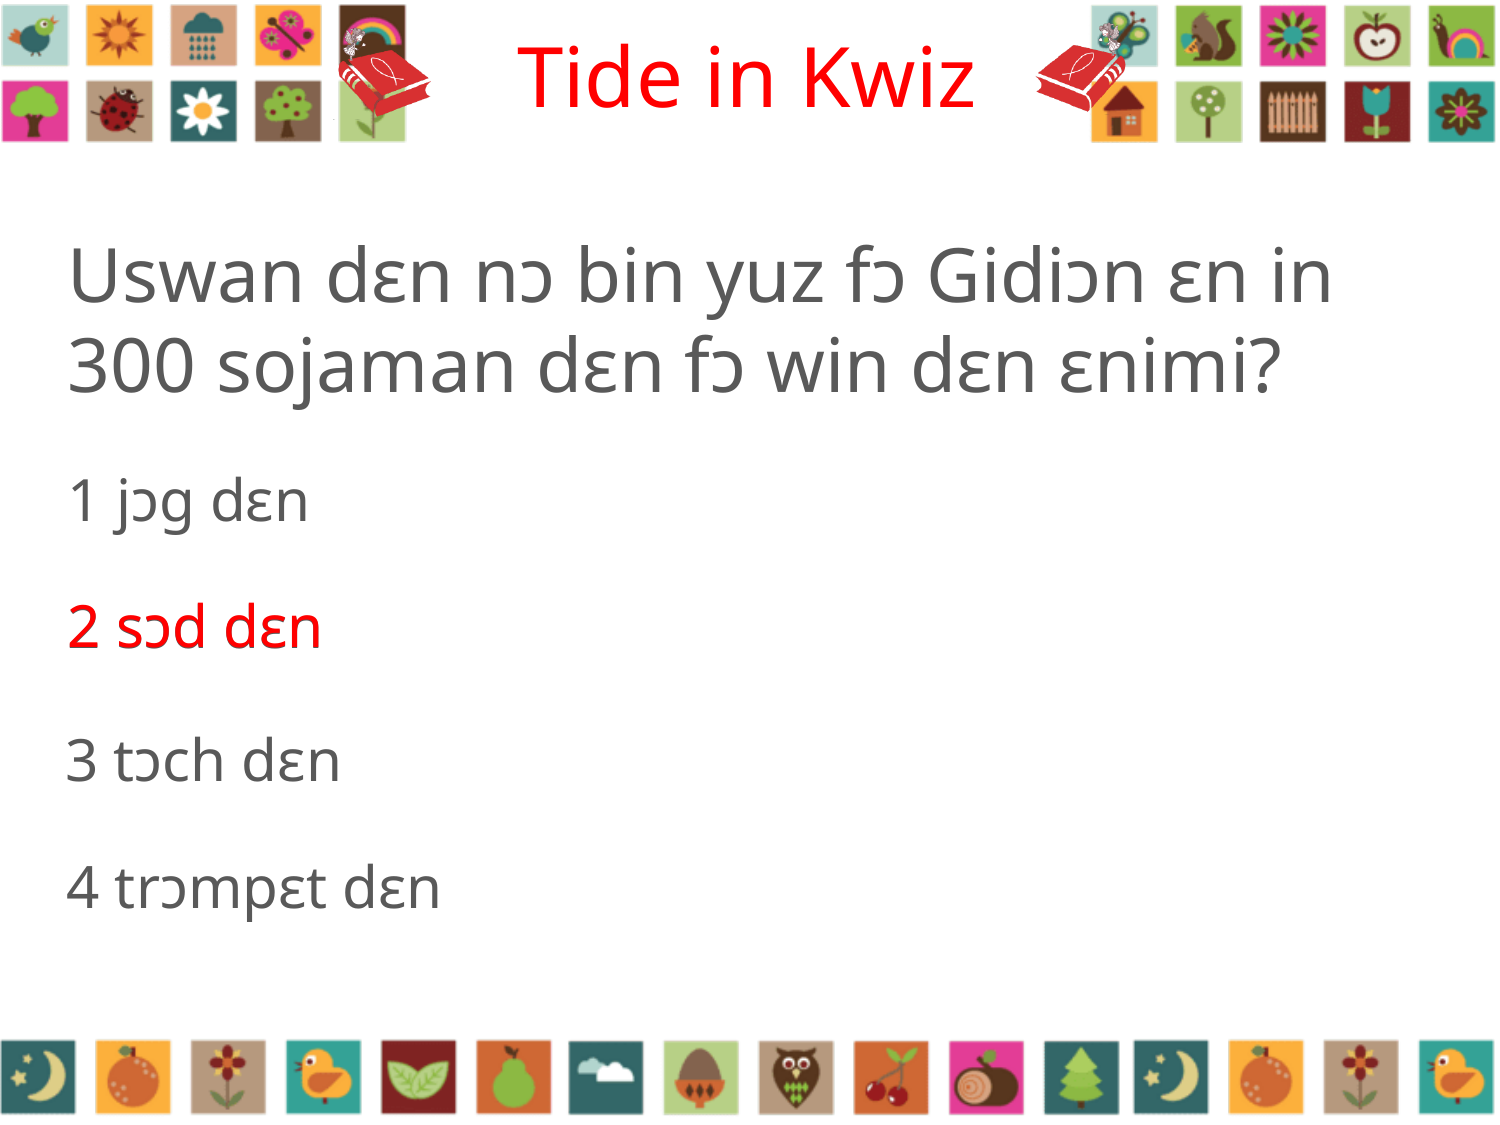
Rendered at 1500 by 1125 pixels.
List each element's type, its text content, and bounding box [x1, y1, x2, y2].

picture [0, 3, 463, 150]
text_box 1 jɔg dɛn [53, 456, 1436, 541]
picture [1003, 3, 1500, 150]
text_box Uswan dɛn nɔ bin yuz fɔ Gidiɔn ɛn in 300 sojaman dɛn fɔ win dɛn ɛnimi? [53, 219, 1436, 415]
text_box 4 trɔmpɛt dɛn [51, 842, 1482, 928]
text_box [0, 1028, 1500, 1118]
text_box 3 tɔch dɛn [50, 716, 1480, 801]
text_box Tide in Kwiz [425, 16, 1078, 131]
text_box 2 sɔd dɛn [53, 581, 1483, 667]
